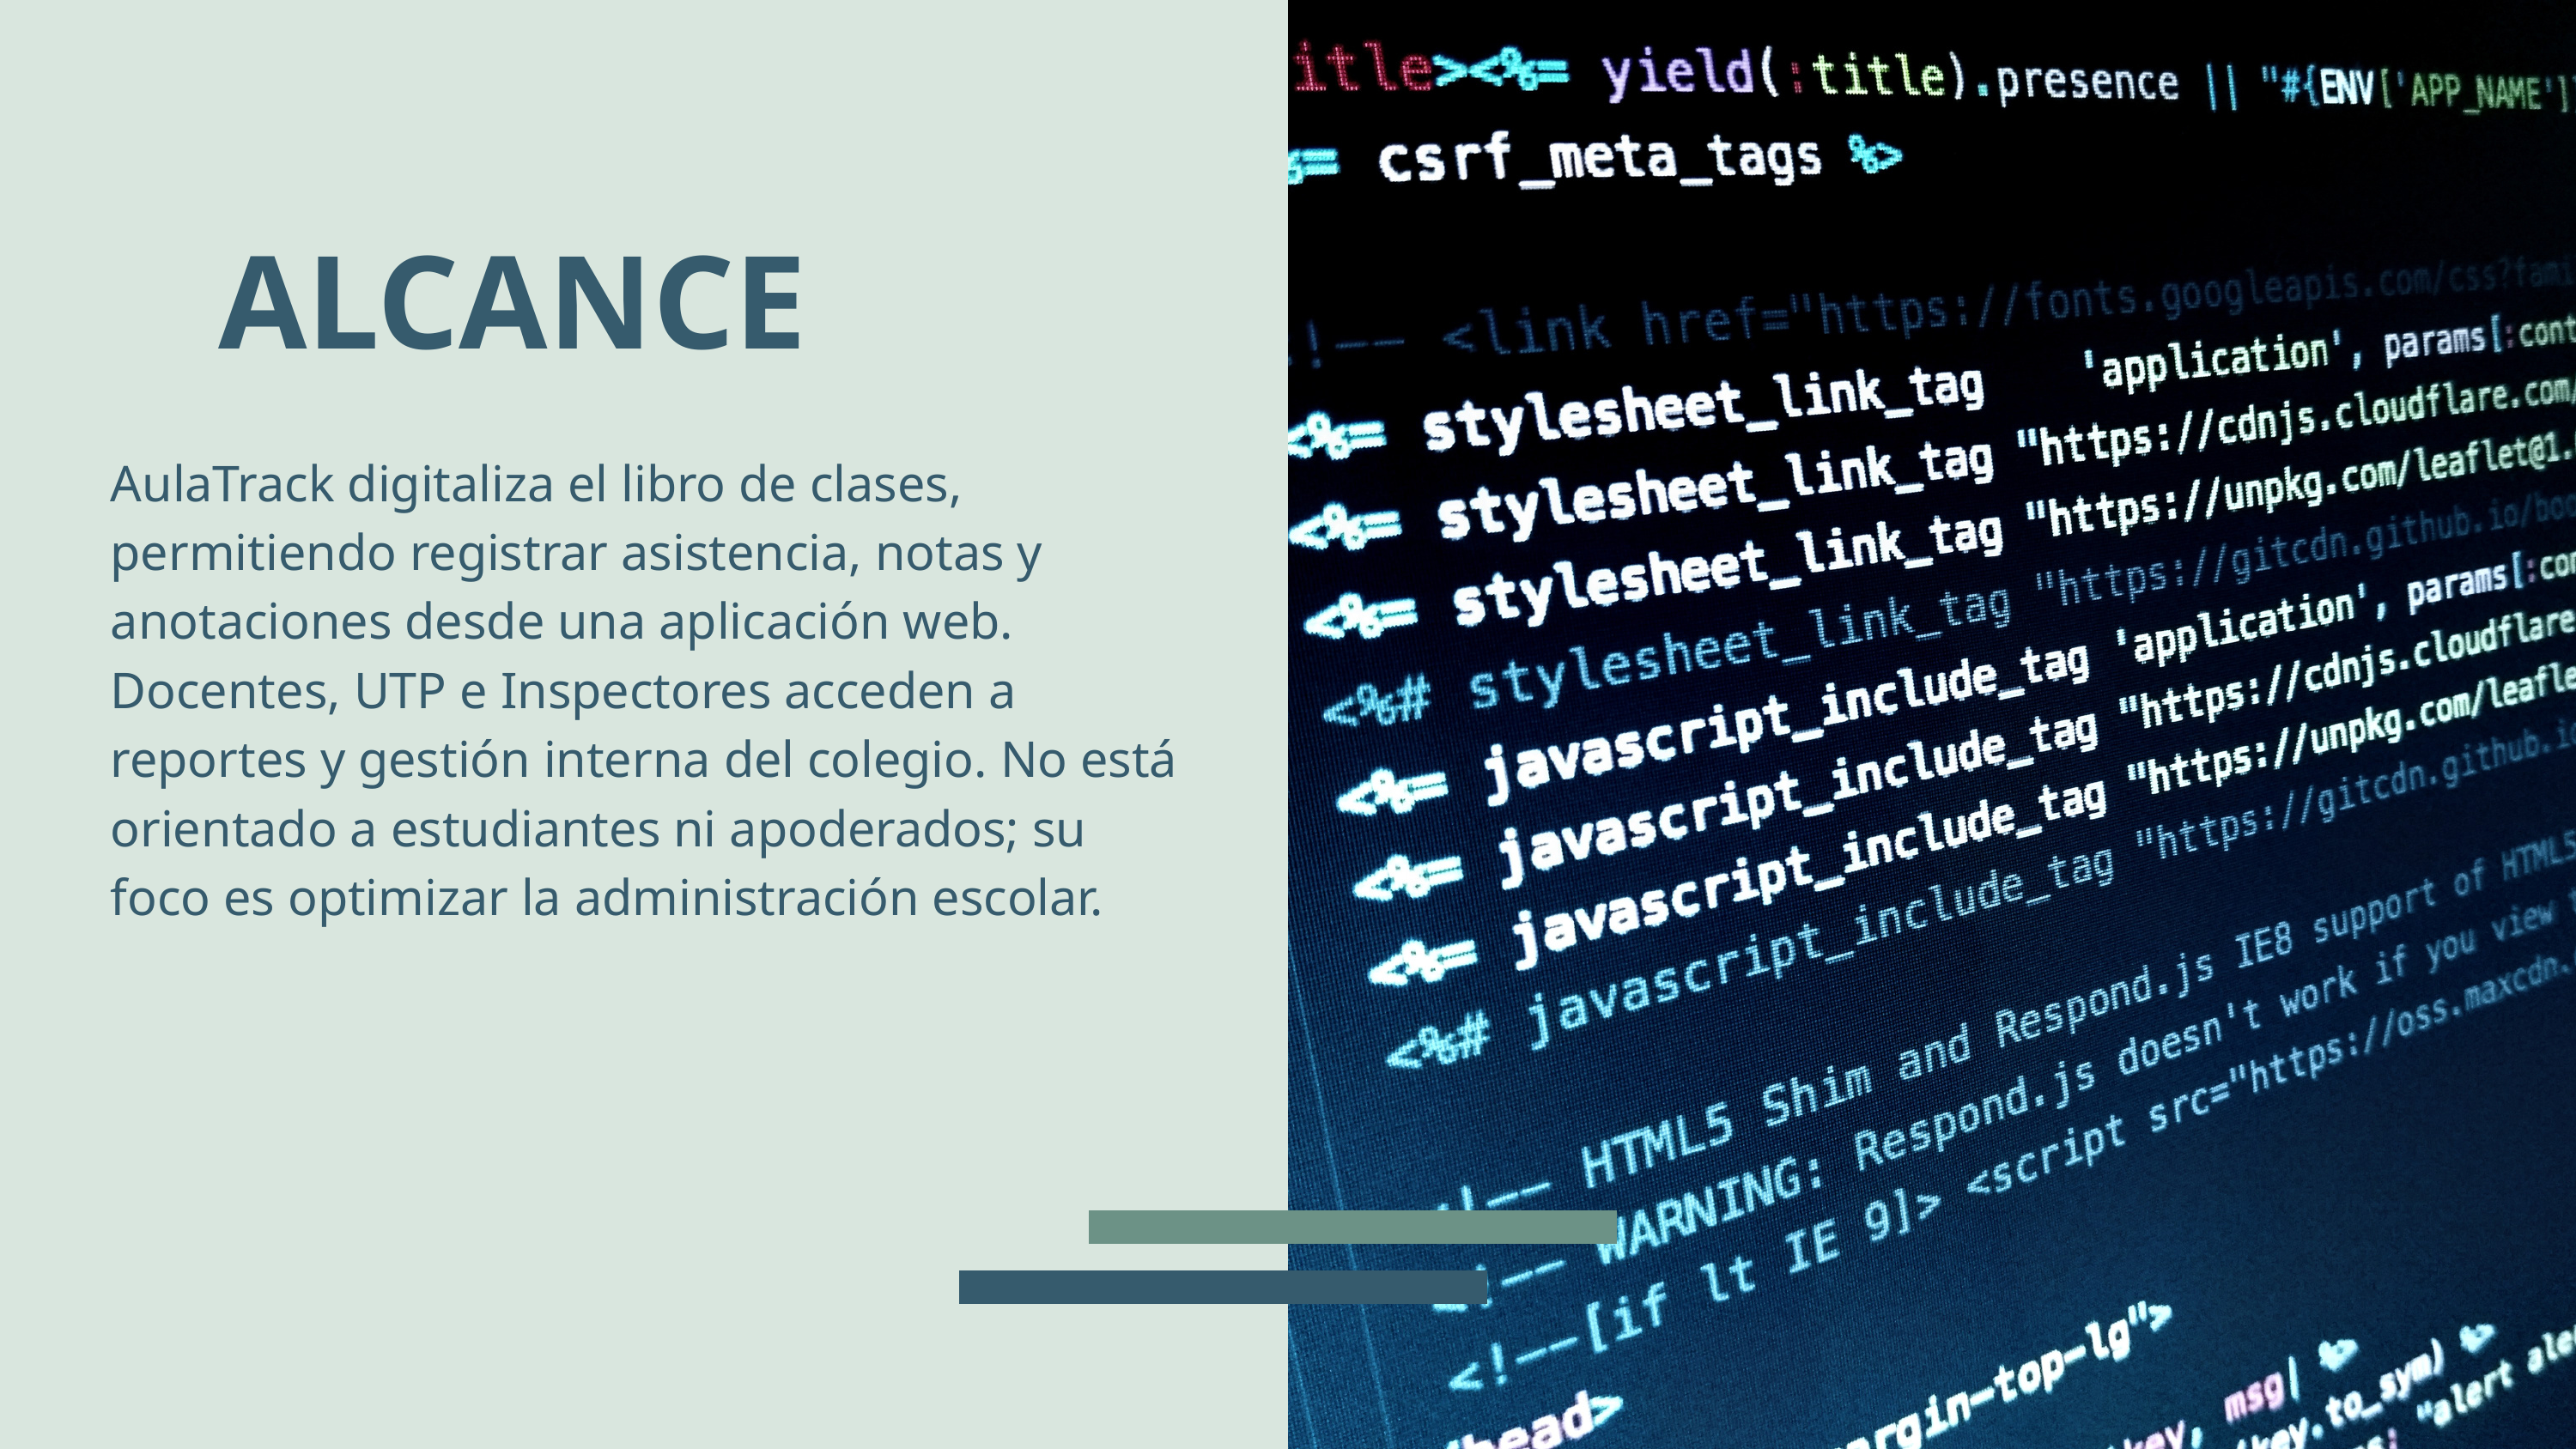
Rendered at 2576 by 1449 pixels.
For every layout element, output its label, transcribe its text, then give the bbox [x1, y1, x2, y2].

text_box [958, 1270, 1488, 1304]
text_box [1287, 0, 2576, 1449]
text_box ALCANCE [218, 260, 1072, 375]
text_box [1088, 1210, 1618, 1245]
text_box AulaTrack digitaliza el libro de clases, permitiendo registrar asistencia, notas y anotaciones desde una aplicación web. Docentes, UTP e Inspectores acceden a reportes y gestión interna del colegio. No está orientado a estudiantes ni apoderados; su foco es optimizar la administración escolar. [110, 442, 1181, 925]
